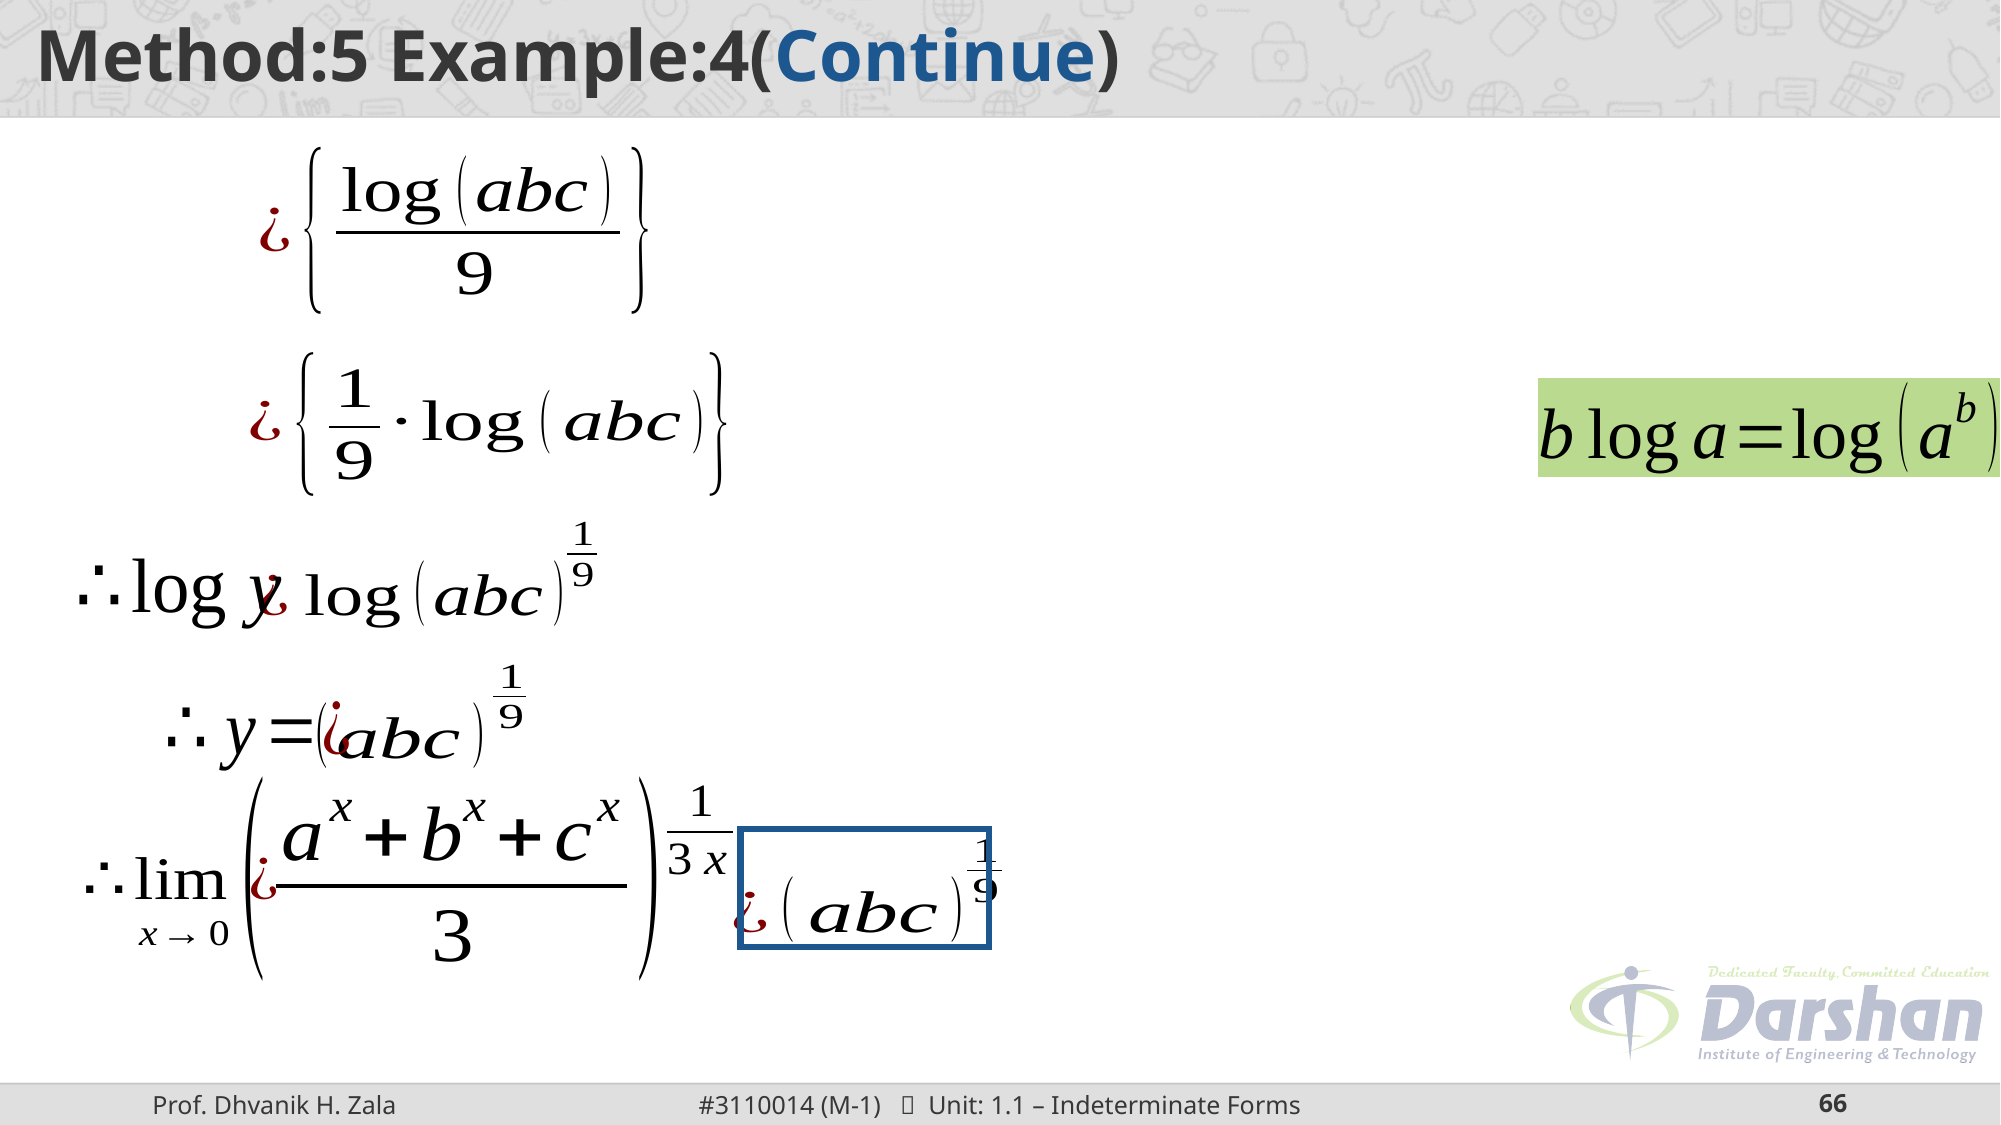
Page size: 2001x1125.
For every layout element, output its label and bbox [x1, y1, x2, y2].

text_box [82, 772, 735, 986]
text_box [164, 655, 528, 772]
text_box [740, 828, 990, 948]
